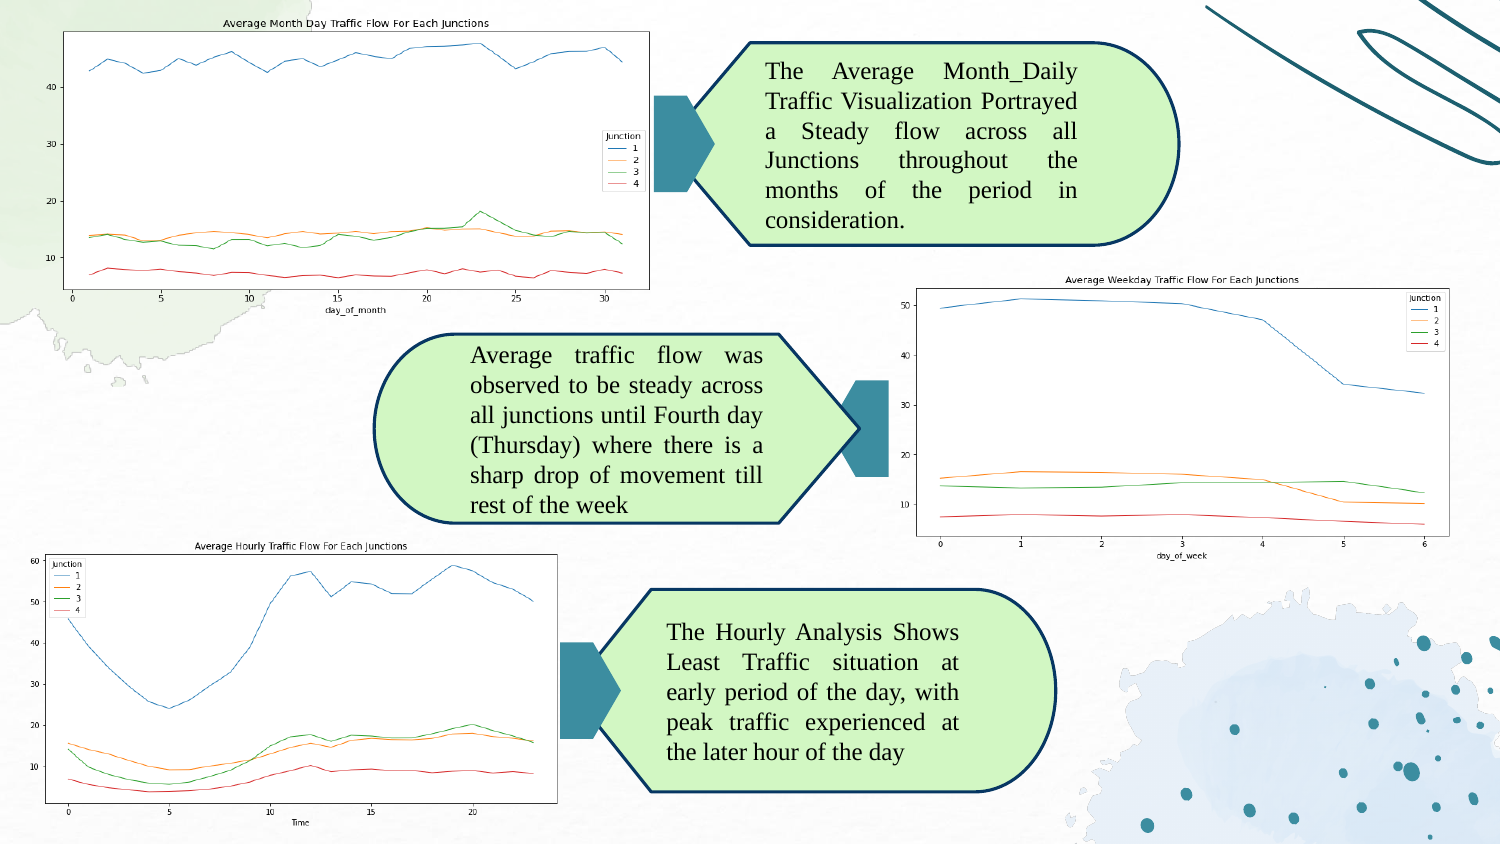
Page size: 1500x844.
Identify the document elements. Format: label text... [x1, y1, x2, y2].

picture [1363, 33, 1500, 128]
text_box [841, 380, 889, 477]
text_box Average traffic flow was observed to be steady across all junctions until Fourth day (Thursday) where there is a sharp drop of movement till rest of the week [374, 334, 860, 524]
text_box The Hourly Analysis Shows Least Traffic situation at early period of the day, with peak traffic experienced at the later hour of the day [600, 589, 1056, 792]
picture [1428, 0, 1500, 46]
text_box [659, 95, 715, 193]
text_box The Average Month_Daily Traffic Visualization Portrayed a Steady flow across all Junctions throughout the months of the period in consideration. [695, 42, 1179, 246]
text_box [565, 642, 621, 739]
picture [0, 0, 1500, 844]
